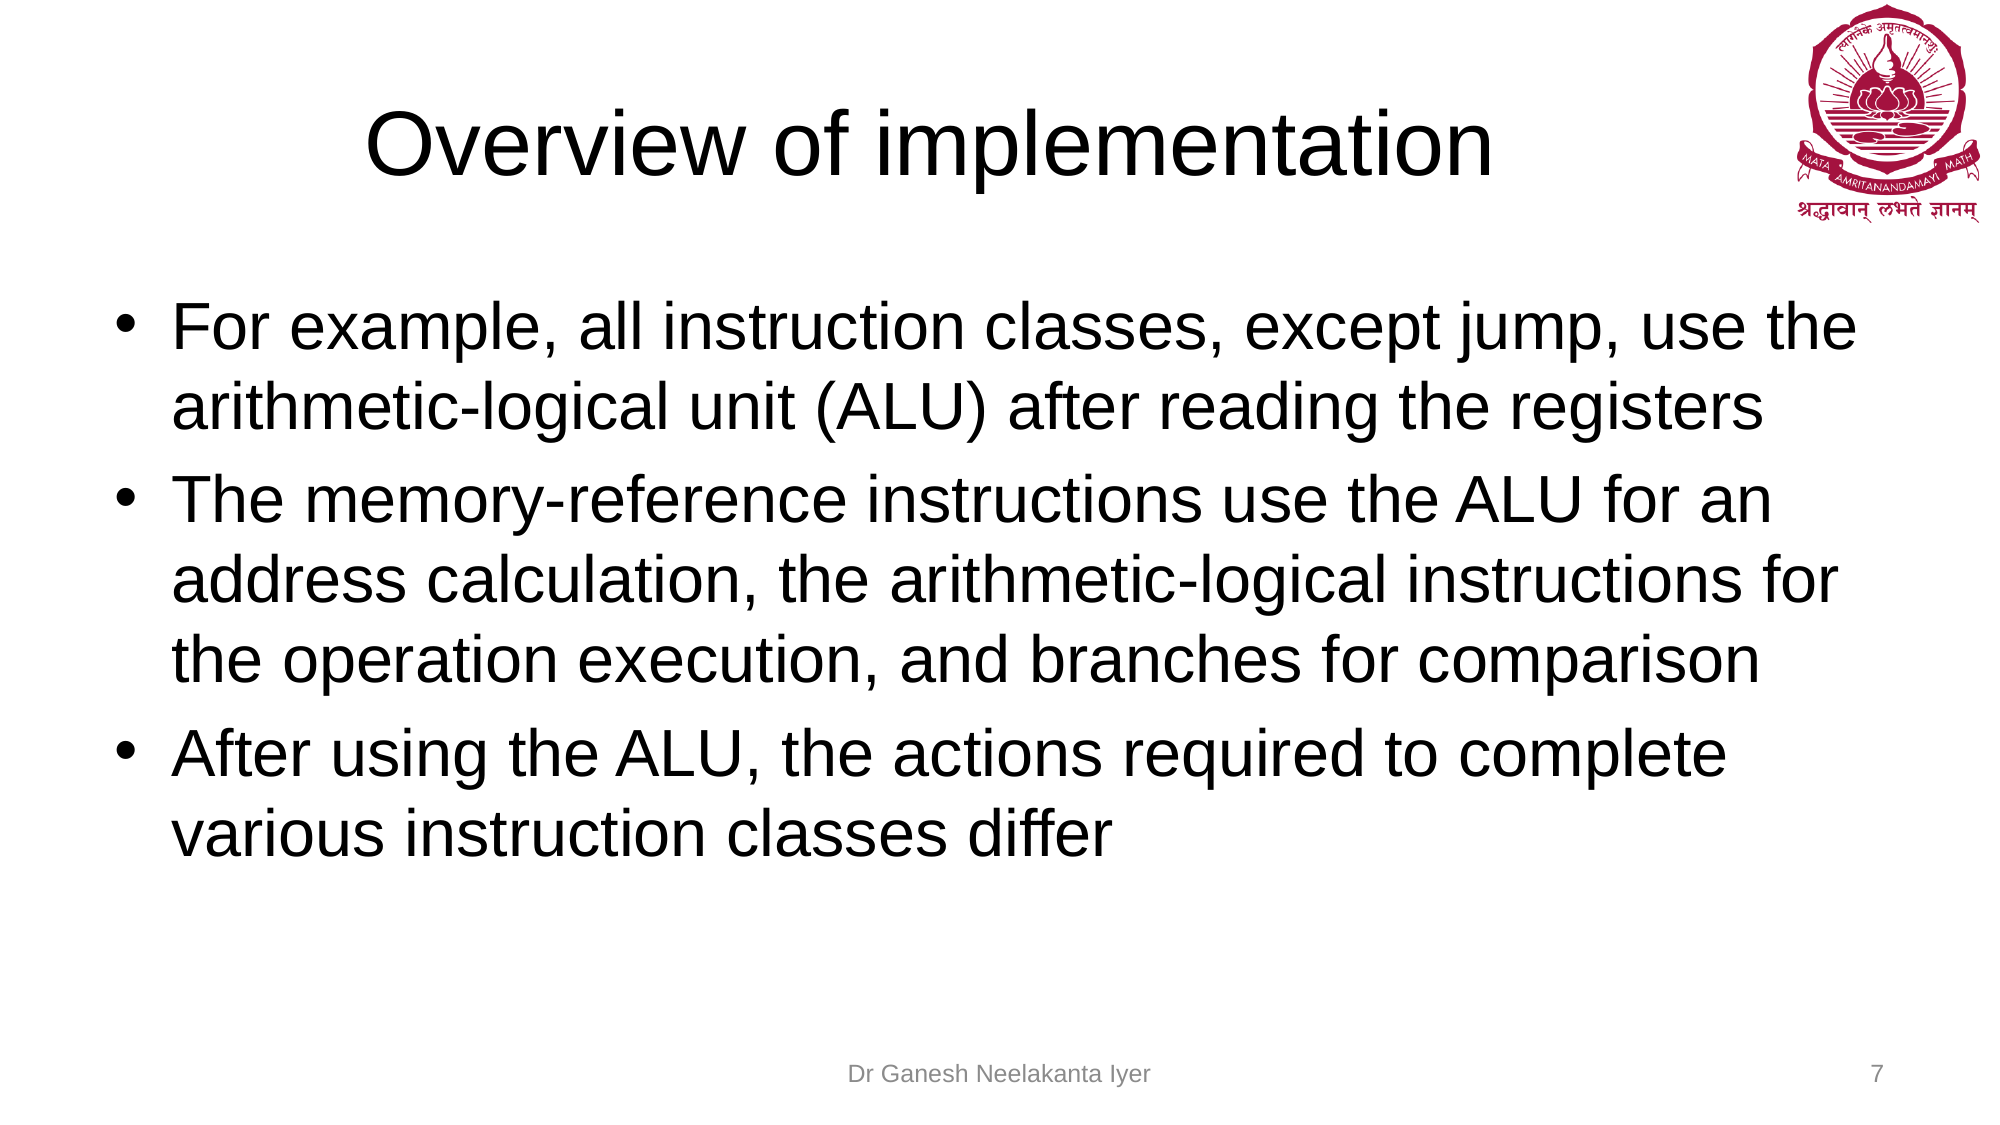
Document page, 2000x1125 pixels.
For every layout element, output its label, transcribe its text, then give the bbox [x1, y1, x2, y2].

slide_number 7 [1432, 1042, 1900, 1103]
list For example, all instruction classes, except jump, use the arithmetic-logical unit (ALU) after reading the registers The memory-reference instructions use the ALU for an address calculation, the arithmetic-logical instructions for the operation execution, and branches for comparison After using the ALU, the actions required to complete various instruction classes differ [99, 275, 1900, 1013]
picture [1776, 1, 2000, 225]
footer Dr Ganesh Neelakanta Iyer [683, 1042, 1317, 1103]
title Overview of implementation [99, 45, 1763, 233]
